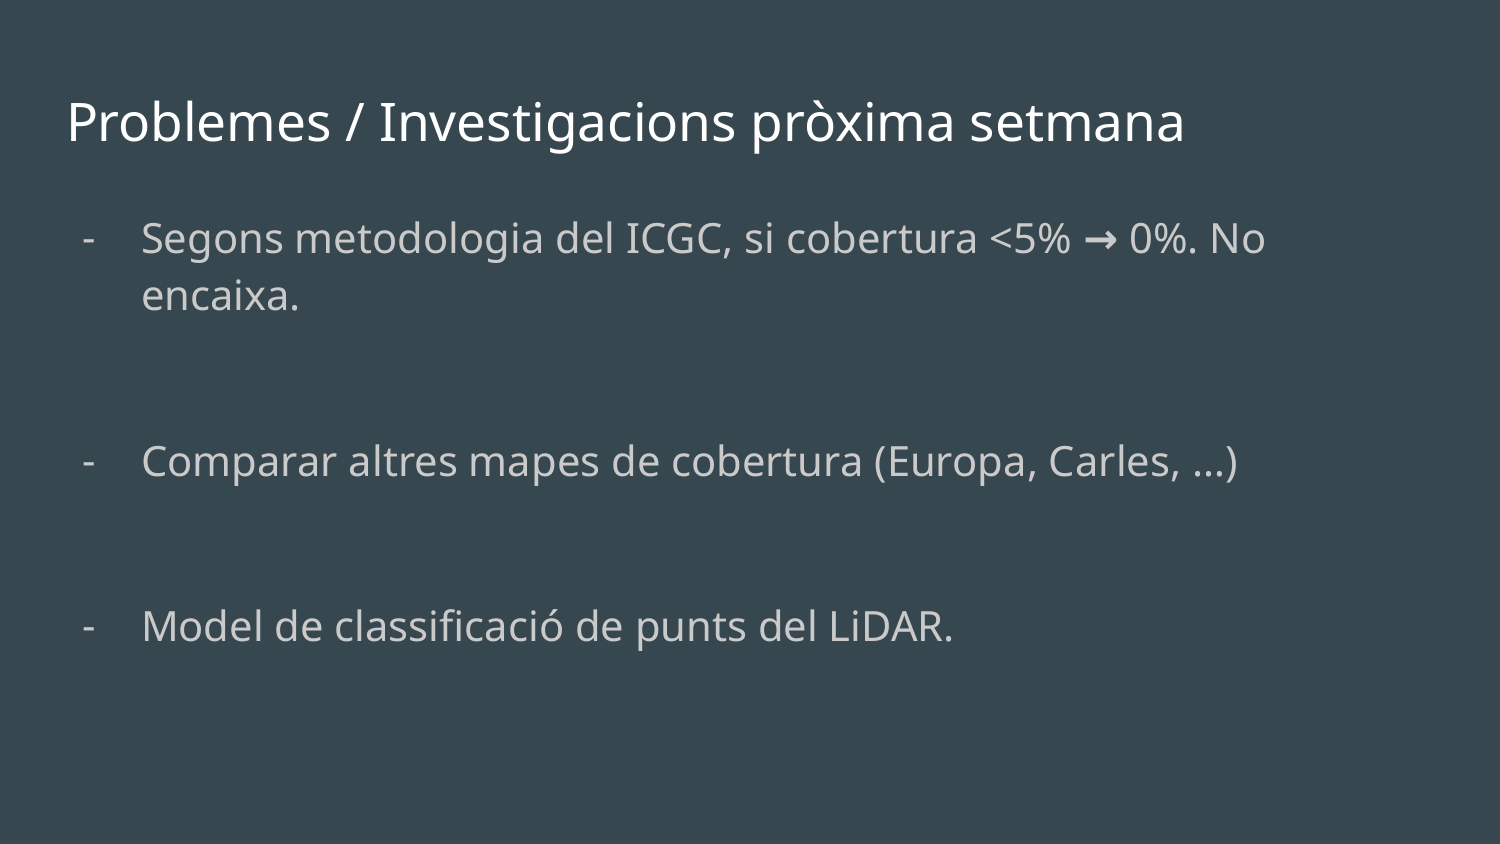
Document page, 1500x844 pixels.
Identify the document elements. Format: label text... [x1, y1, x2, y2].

title Problemes / Investigacions pròxima setmana [51, 72, 1449, 167]
list Segons metodologia del ICGC, si cobertura <5% → 0%. No encaixa. Comparar altres mapes de cobertura (Europa, Carles, …) Model de classificació de punts del LiDAR. [51, 189, 1449, 750]
